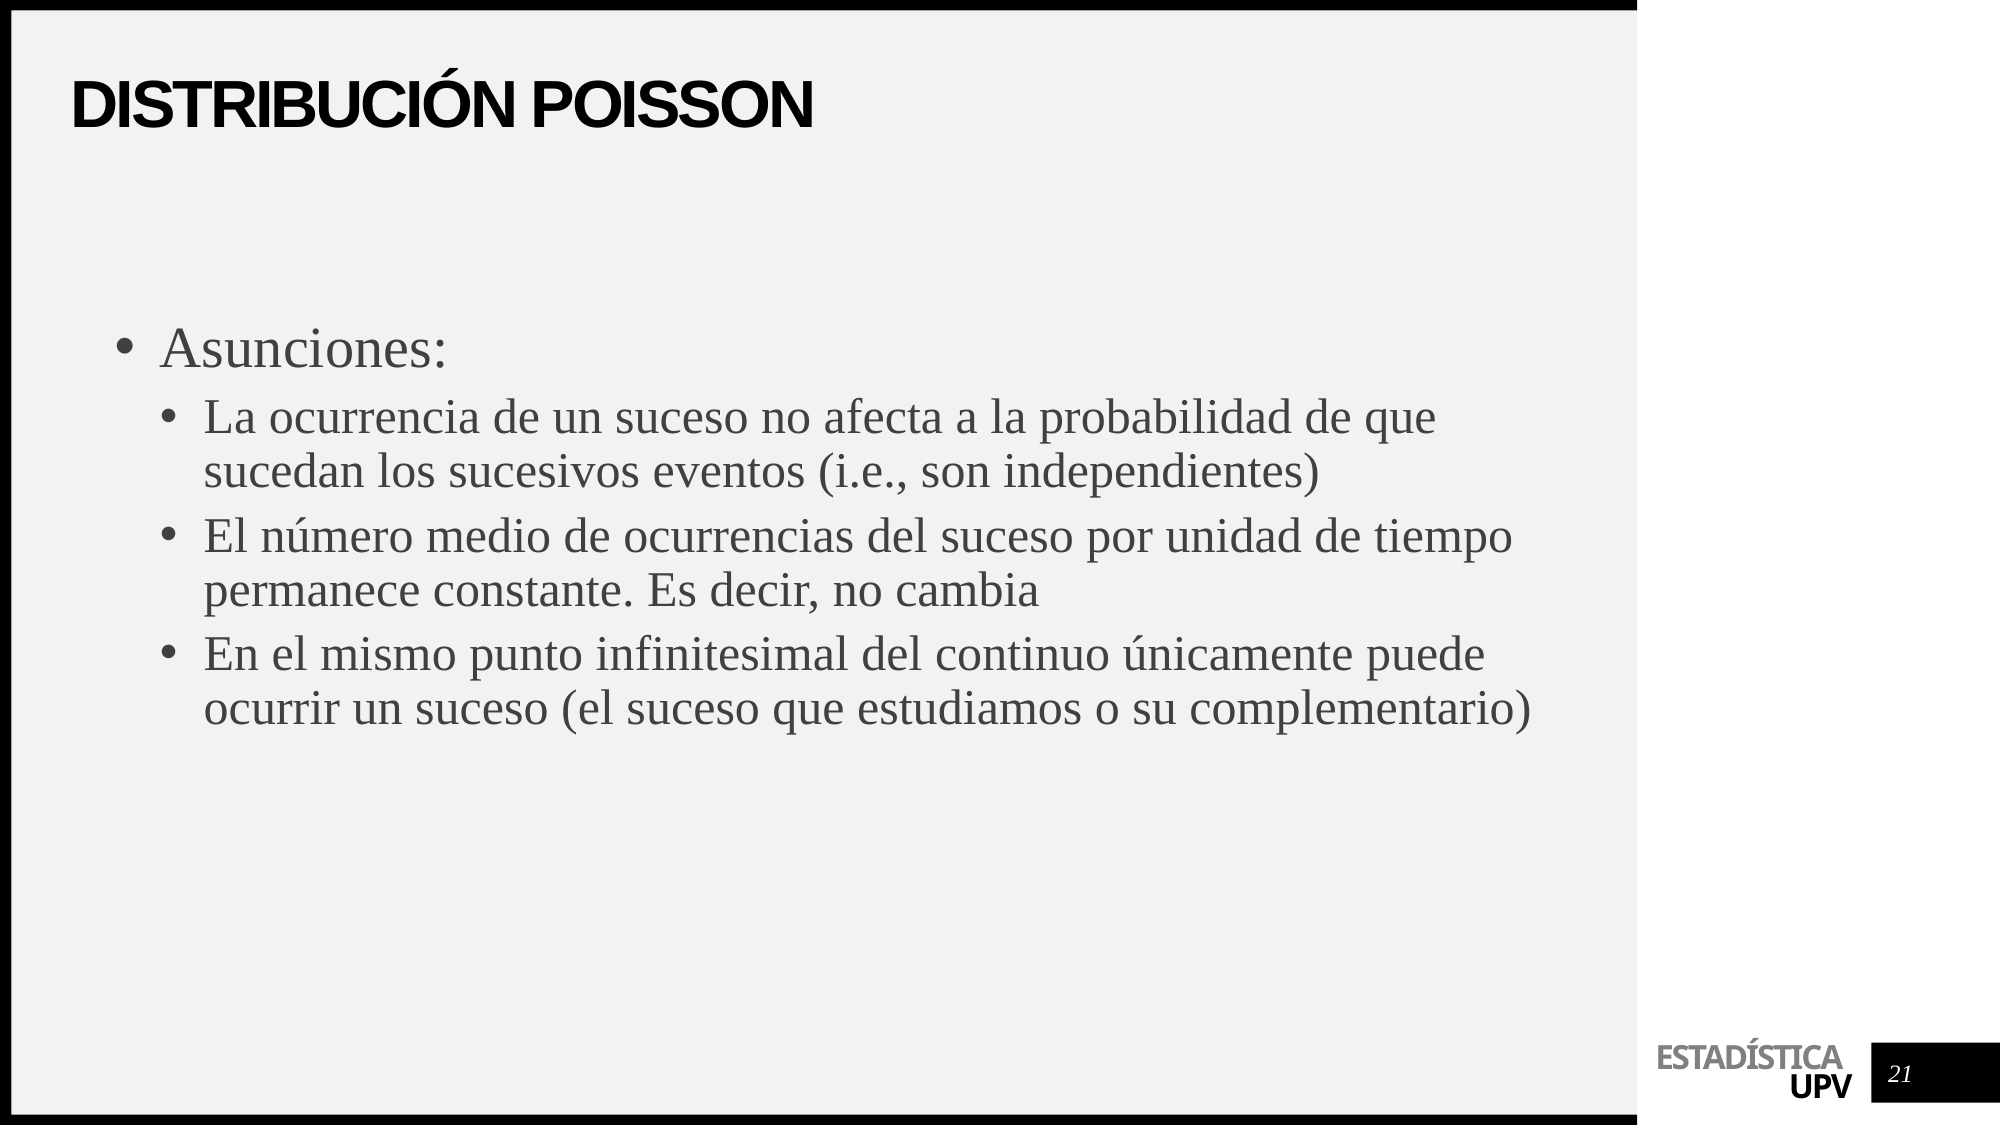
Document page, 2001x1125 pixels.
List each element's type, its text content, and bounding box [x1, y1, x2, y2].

title Distribución poisson [70, 70, 1580, 142]
list Asunciones: La ocurrencia de un suceso no afecta a la probabilidad de que sucedan los sucesivos eventos (i.e., son independientes) El número medio de ocurrencias del suceso por unidad de tiempo permanece constante. Es decir, no cambia En el mismo punto infinitesimal del continuo únicamente puede ocurrir un suceso (el suceso que estudiamos o su complementario) [70, 317, 1580, 1016]
slide_number 21 [1877, 1050, 1924, 1096]
